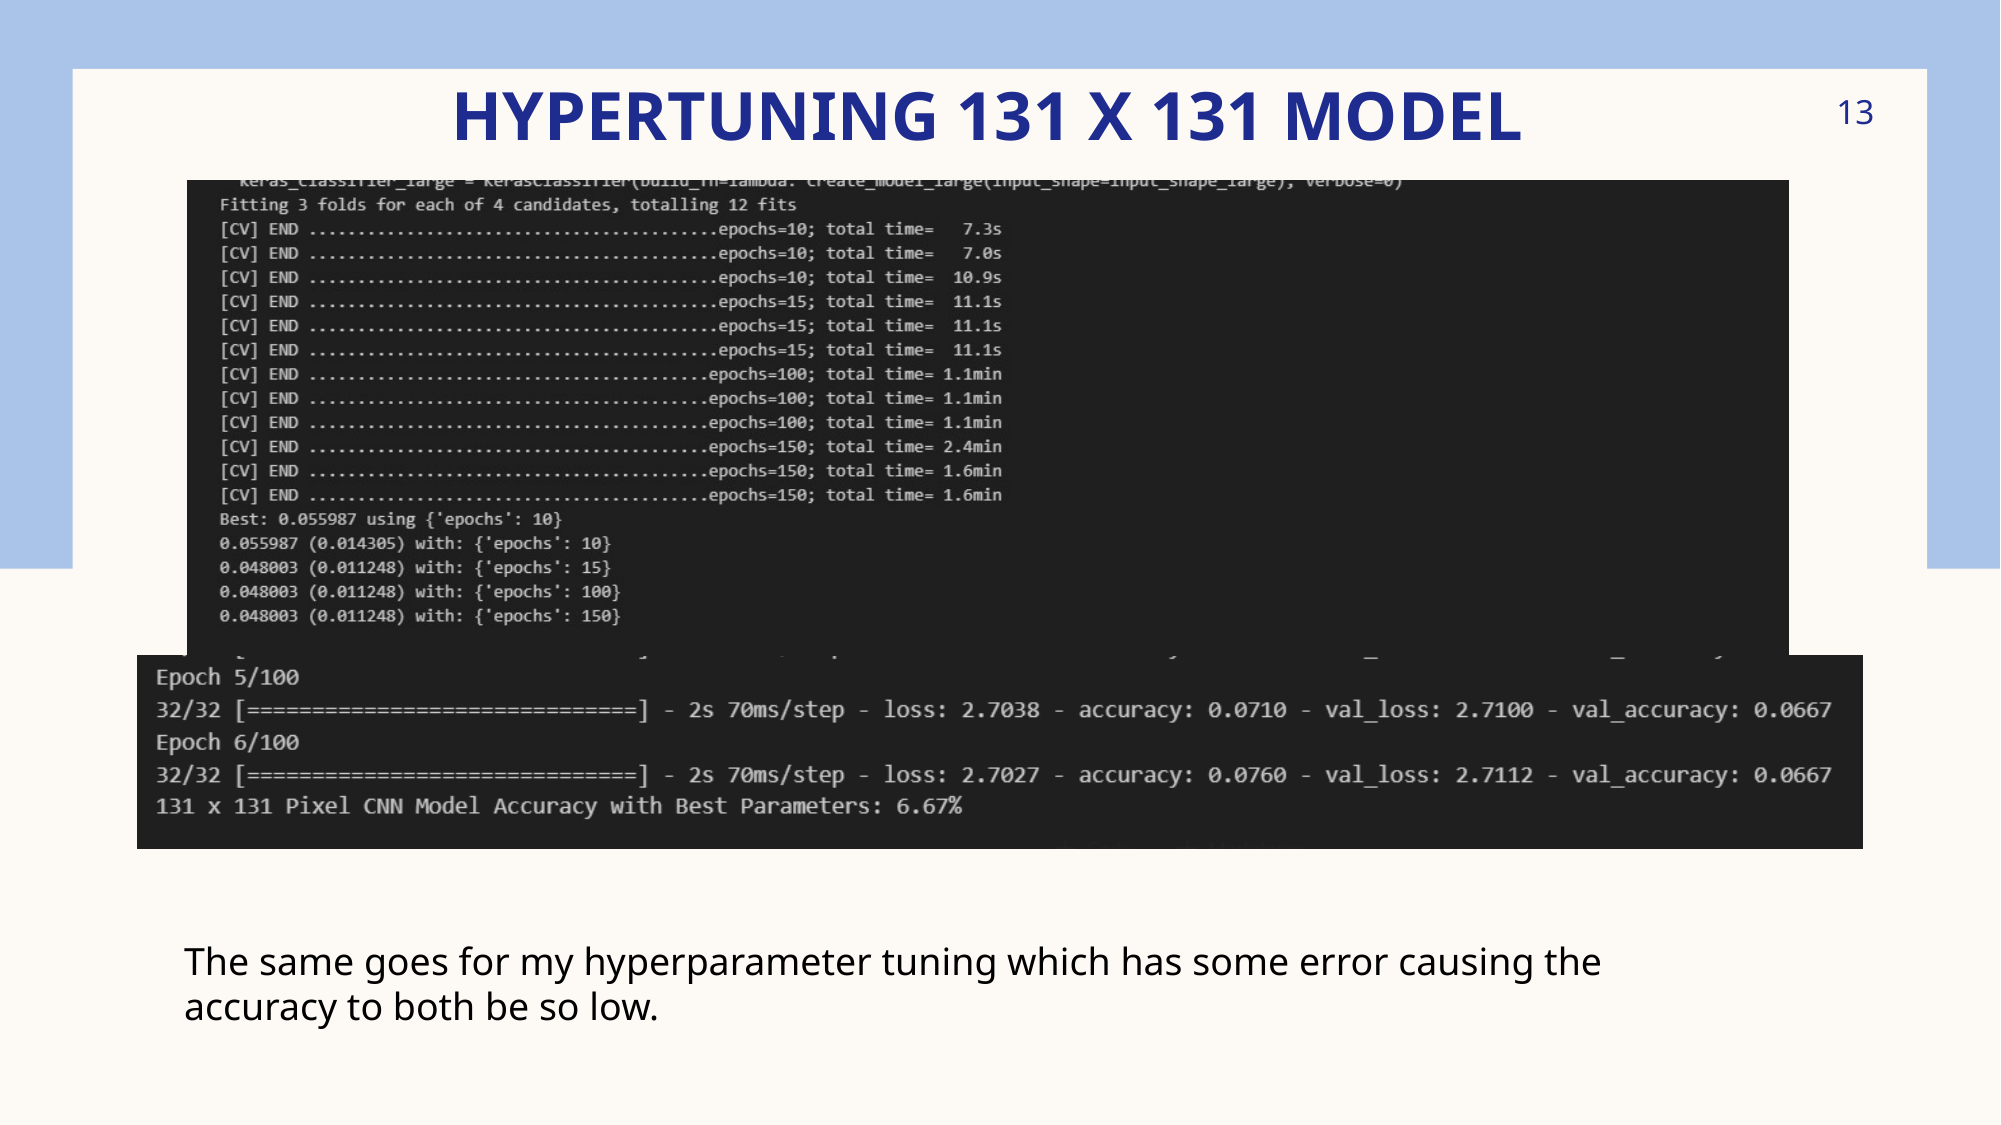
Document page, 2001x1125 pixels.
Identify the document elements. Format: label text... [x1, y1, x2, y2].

picture [187, 180, 1789, 656]
slide_number 13 [1699, 75, 1875, 153]
title Hypertuning 131 x 131 model [125, 48, 1850, 154]
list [137, 655, 1863, 849]
text_box The same goes for my hyperparameter tuning which has some error causing the accuracy to both be so low. [169, 930, 1726, 1036]
